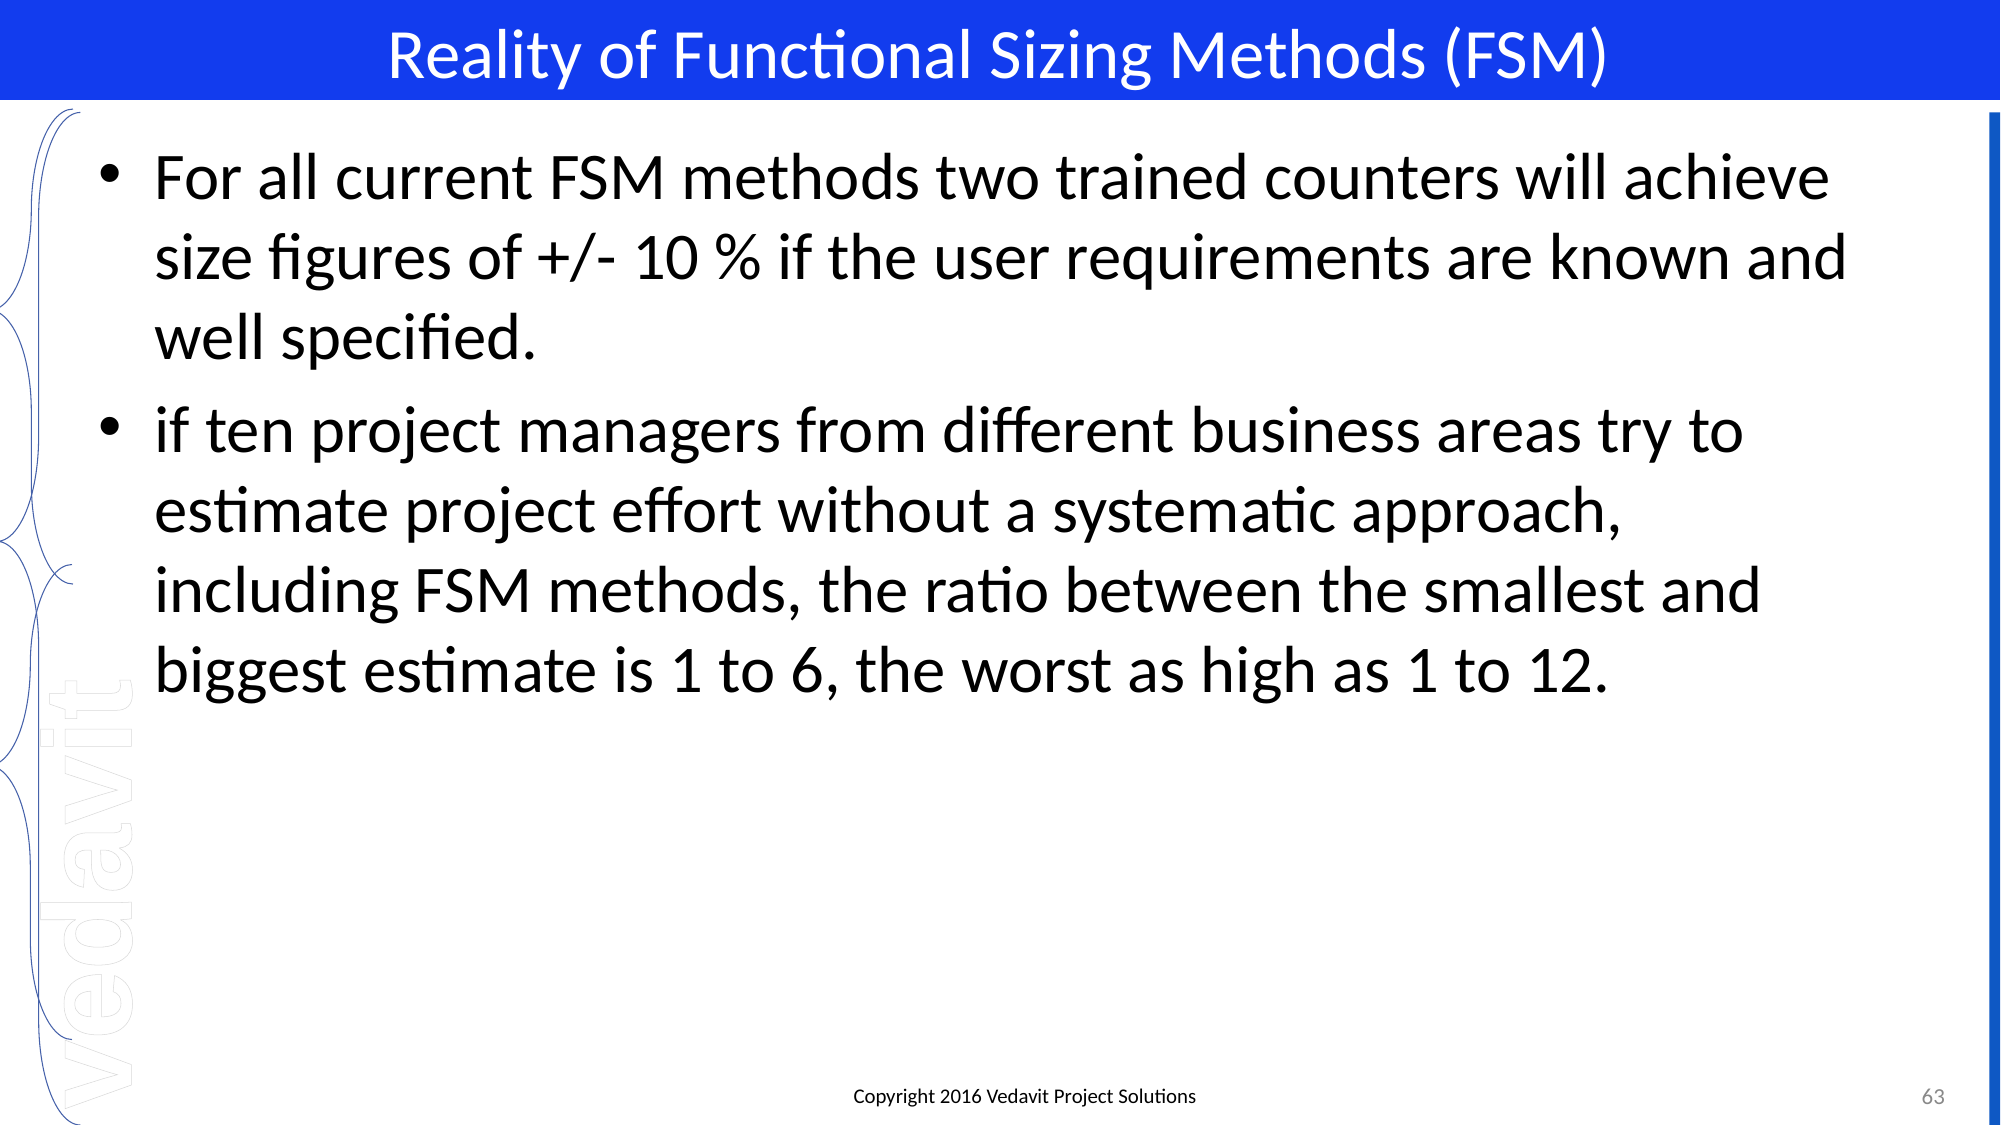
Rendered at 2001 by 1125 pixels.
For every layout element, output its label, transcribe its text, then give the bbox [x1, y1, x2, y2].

title Reality of Functional Sizing Methods (FSM) [0, 0, 2000, 100]
list For all current FSM methods two trained counters will achieve size figures of +/- 10 % if the user requirements are known and well specified. if ten project managers from different business areas try to estimate project effort without a systematic approach, including FSM methods, the ratio between the smallest and biggest estimate is 1 to 6, the worst as high as 1 to 12. [83, 125, 1884, 975]
slide_number 63 [1866, 1065, 2000, 1125]
